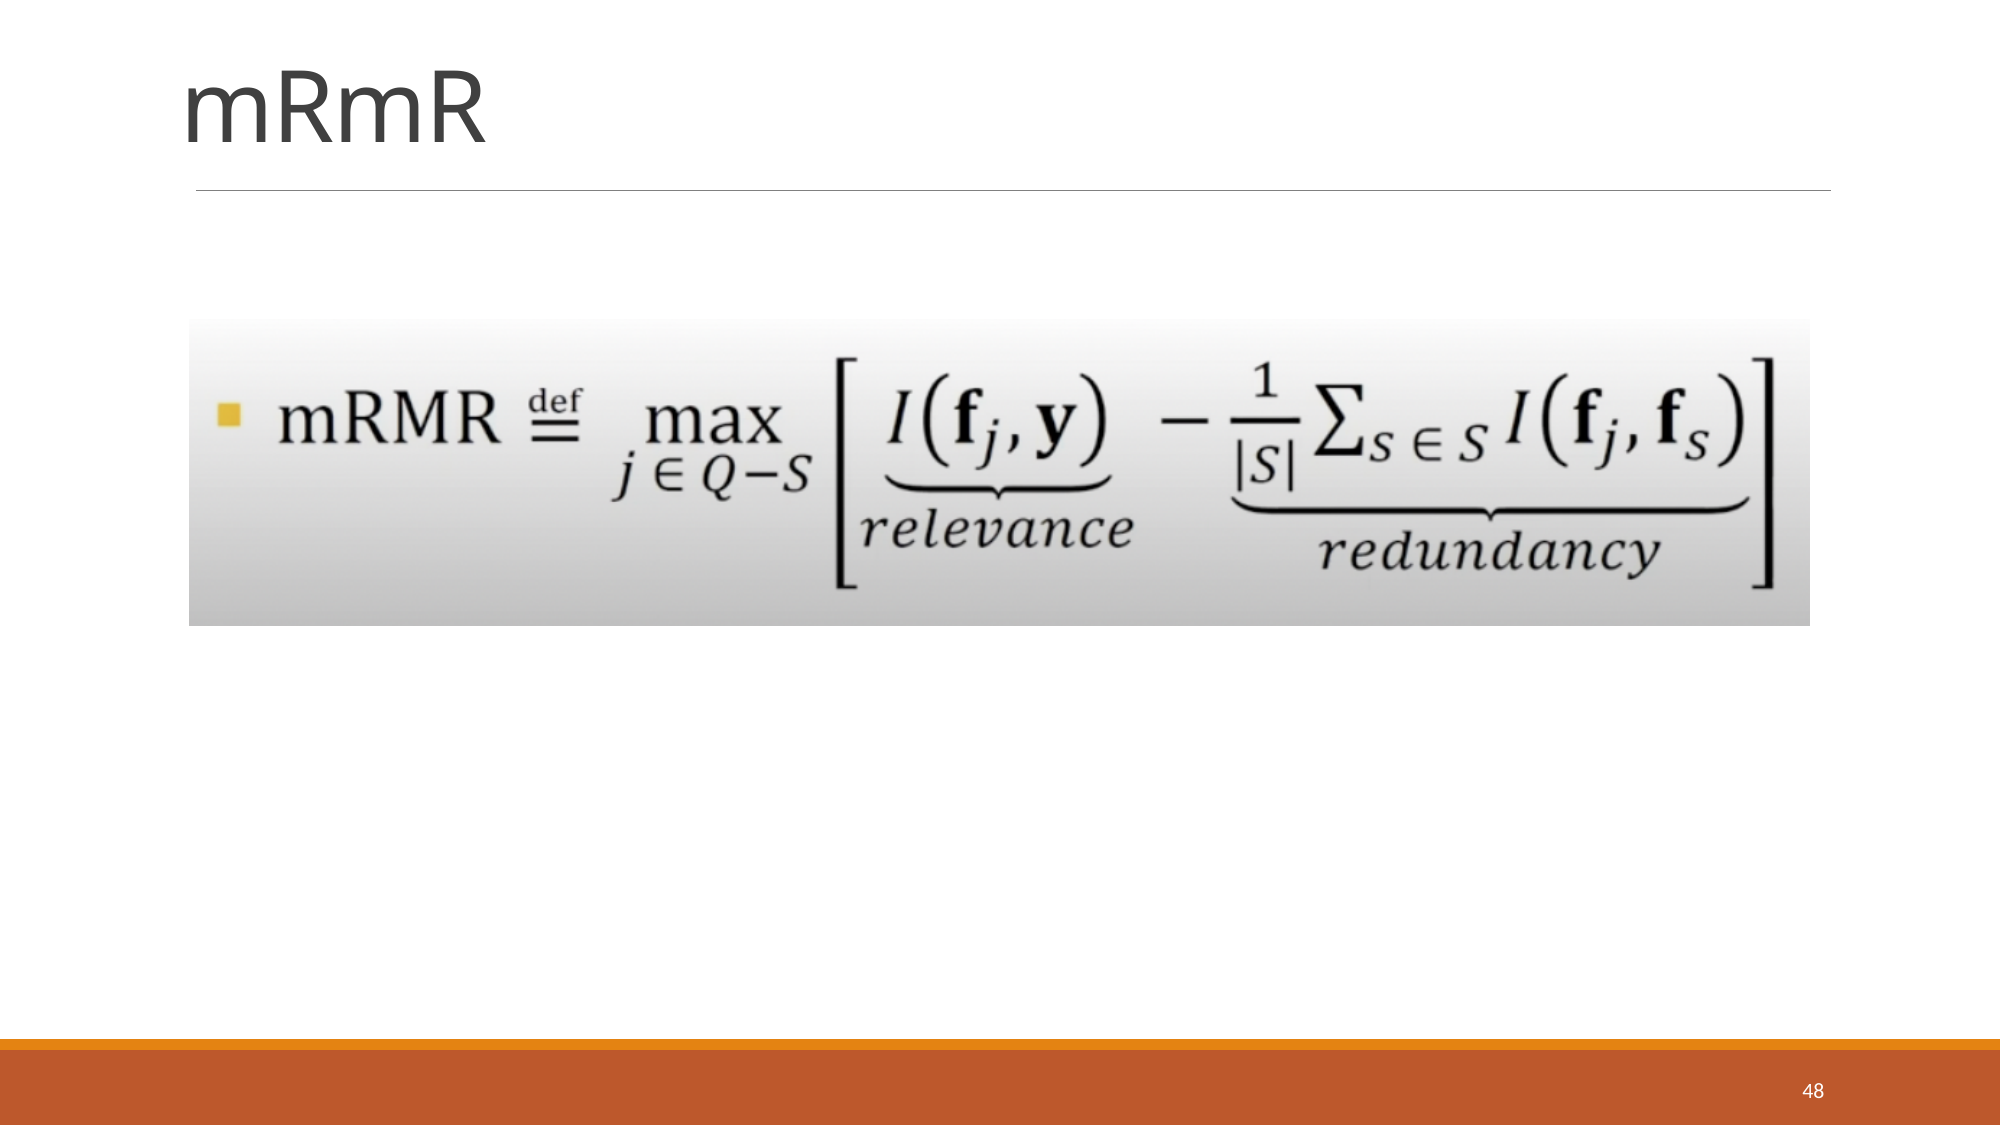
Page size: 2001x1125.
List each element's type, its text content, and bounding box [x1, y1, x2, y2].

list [189, 319, 1811, 627]
slide_number 48 [1624, 1059, 1840, 1120]
title mRmR [165, 8, 1815, 171]
